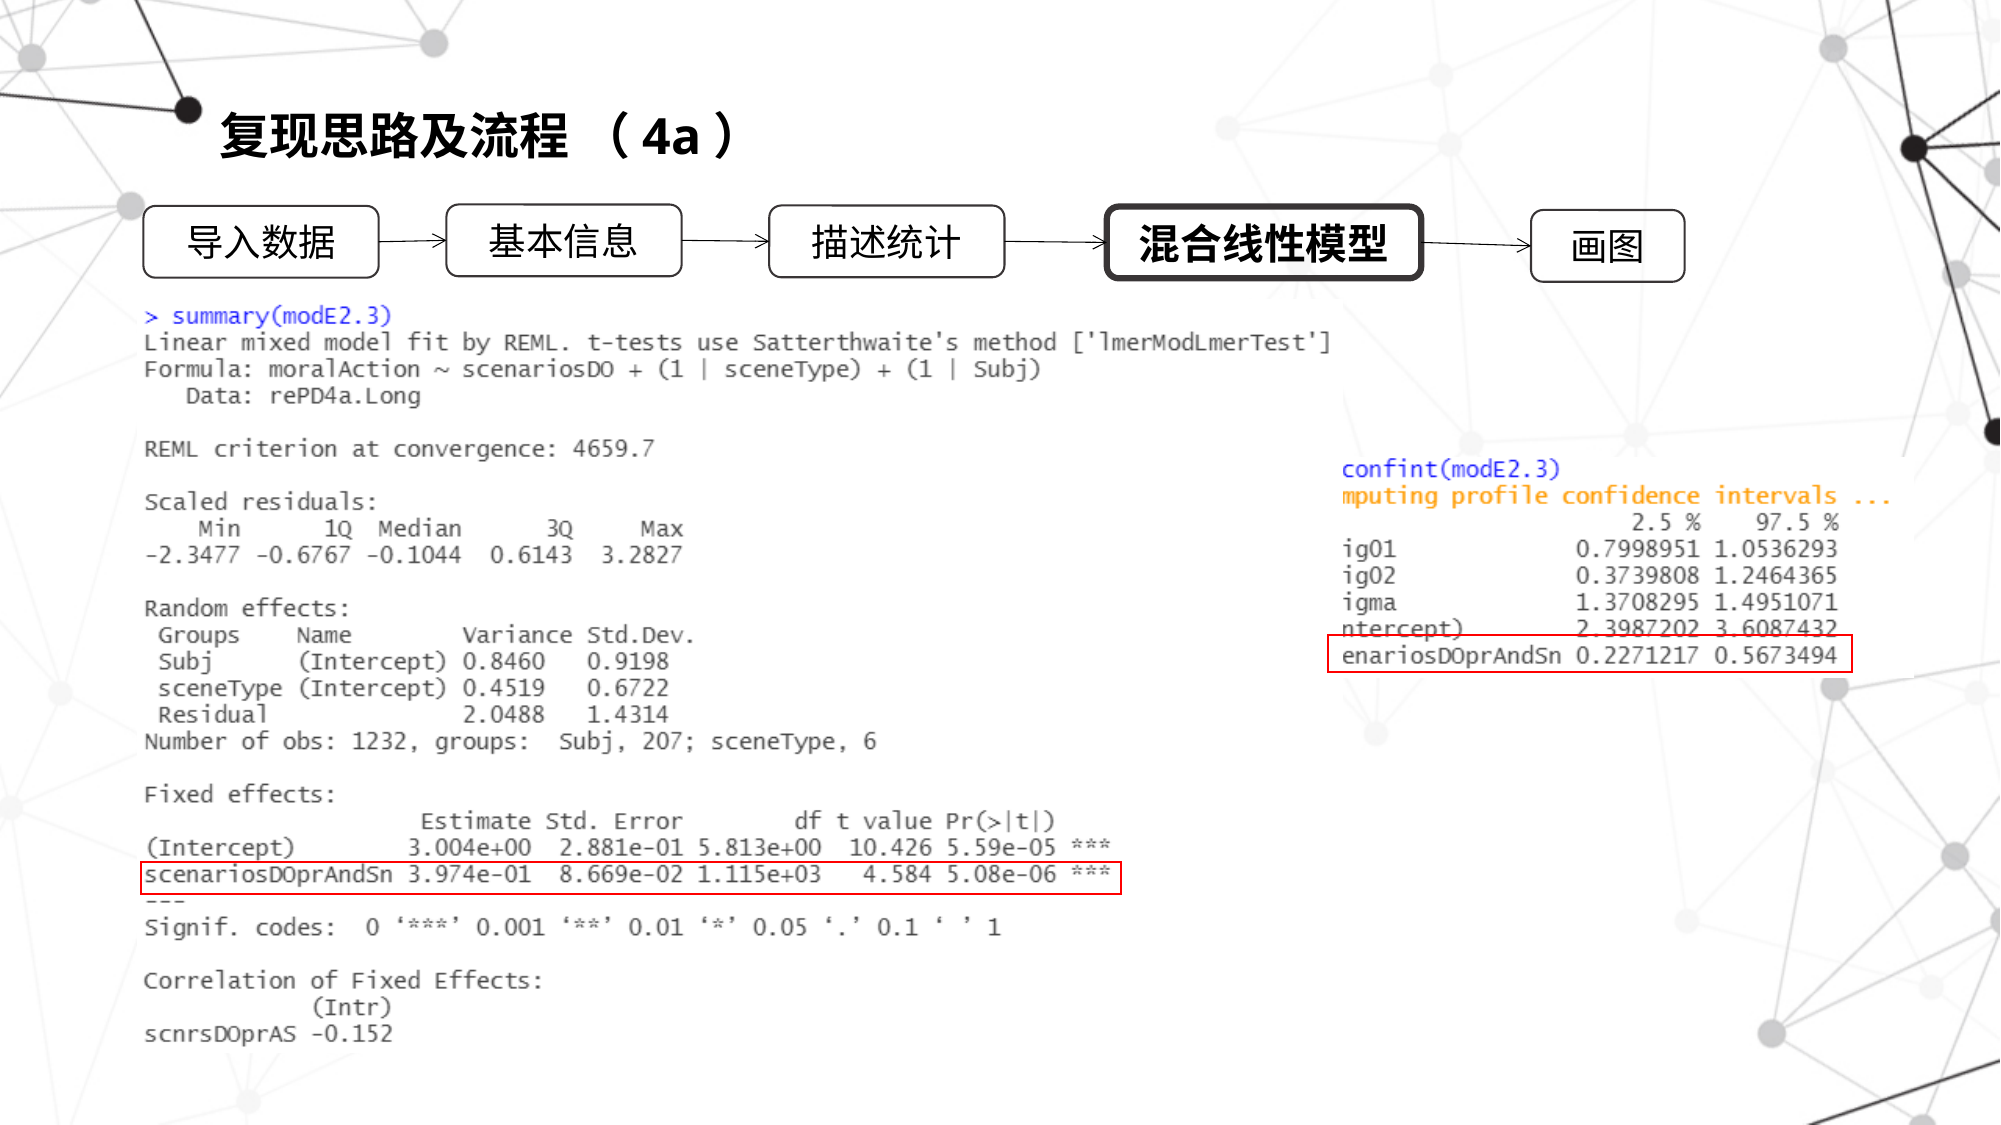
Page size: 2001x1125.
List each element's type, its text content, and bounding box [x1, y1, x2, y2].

text_box 基本信息 [445, 203, 683, 278]
text_box 混合线性模型 [1105, 205, 1423, 280]
text_box 画图 [1529, 208, 1686, 283]
title 复现思路及流程 （4a） [204, 97, 1796, 173]
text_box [1421, 242, 1532, 246]
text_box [137, 299, 1343, 1053]
picture [0, 0, 2000, 1125]
text_box 导入数据 [142, 204, 380, 279]
text_box 描述统计 [768, 204, 1006, 279]
